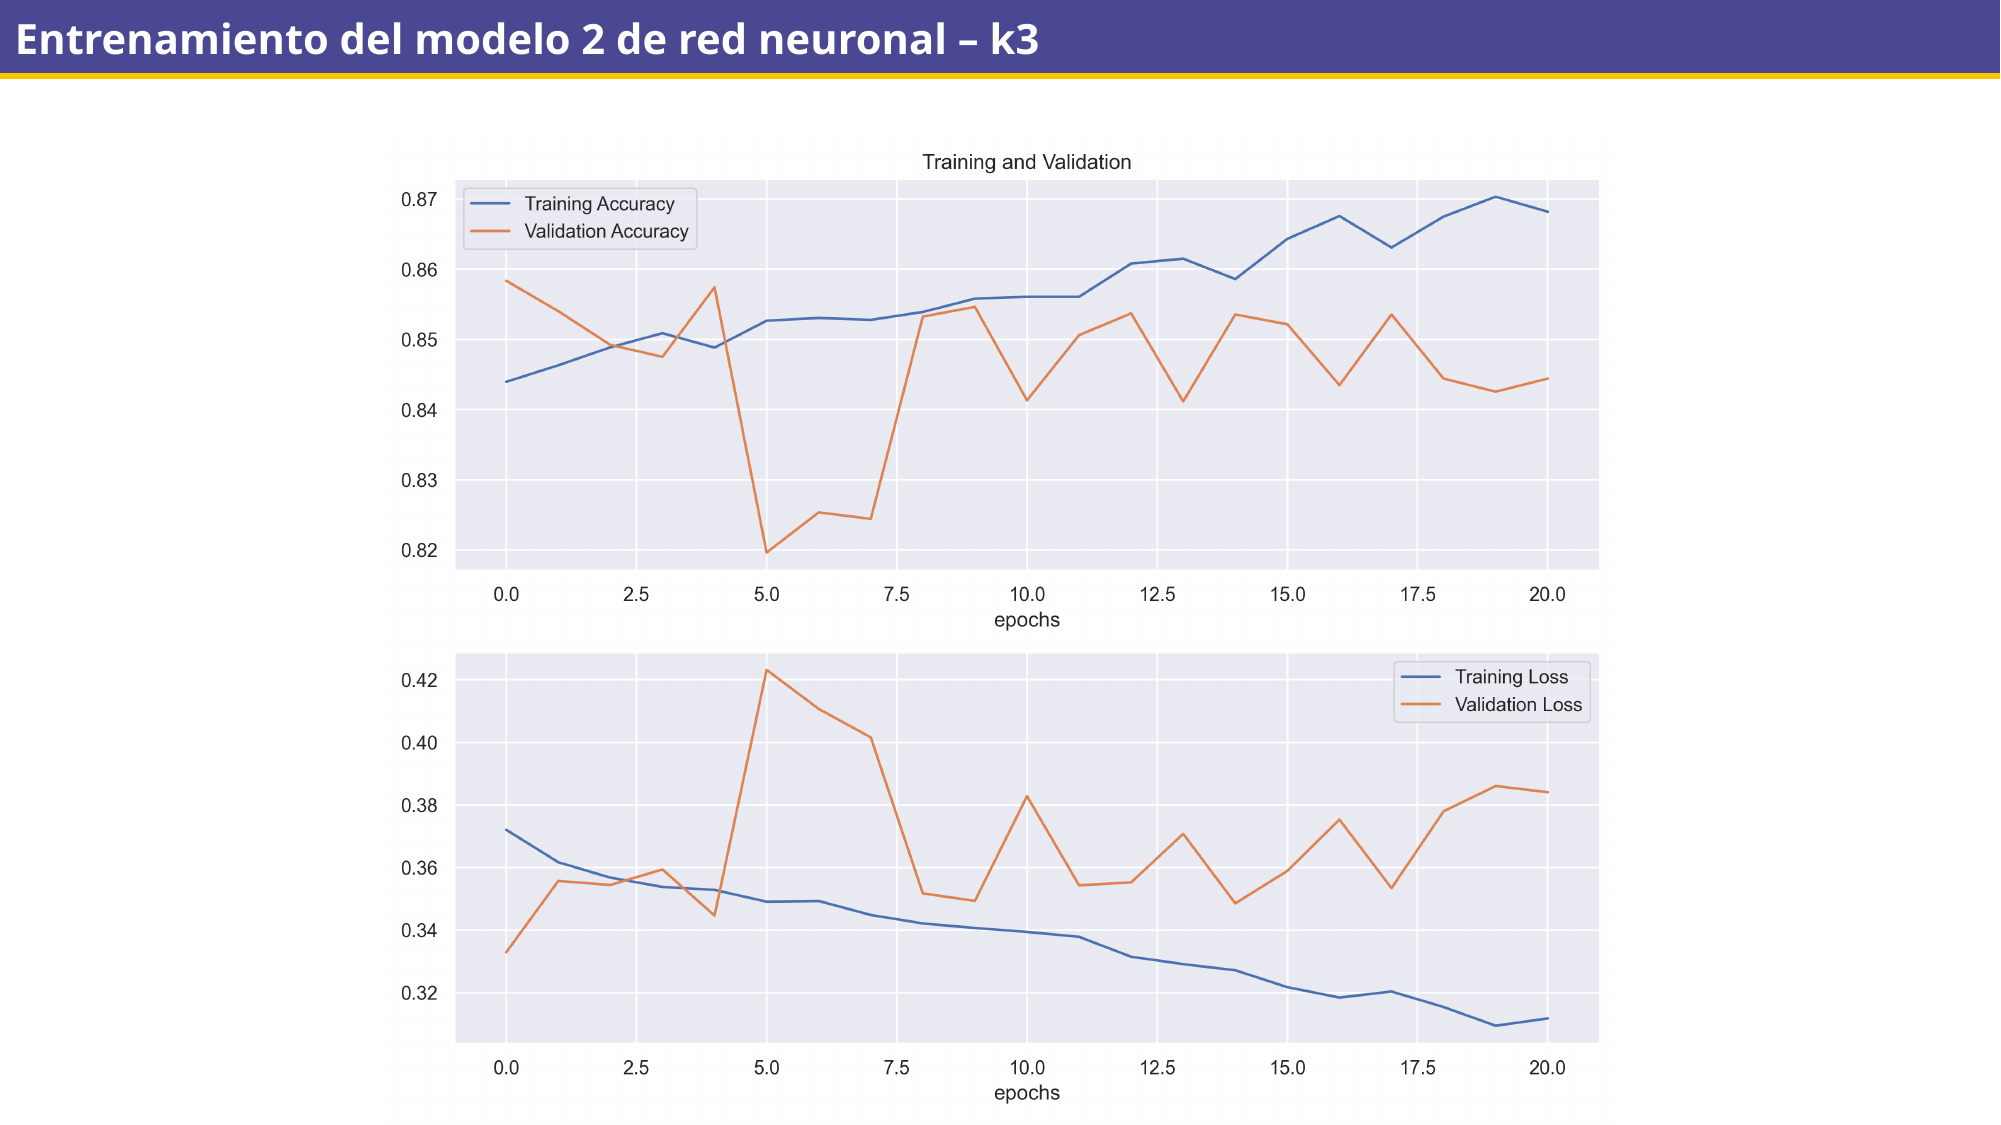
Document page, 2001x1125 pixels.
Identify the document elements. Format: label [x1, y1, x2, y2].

picture [378, 131, 1622, 1125]
text_box [0, 0, 2000, 76]
